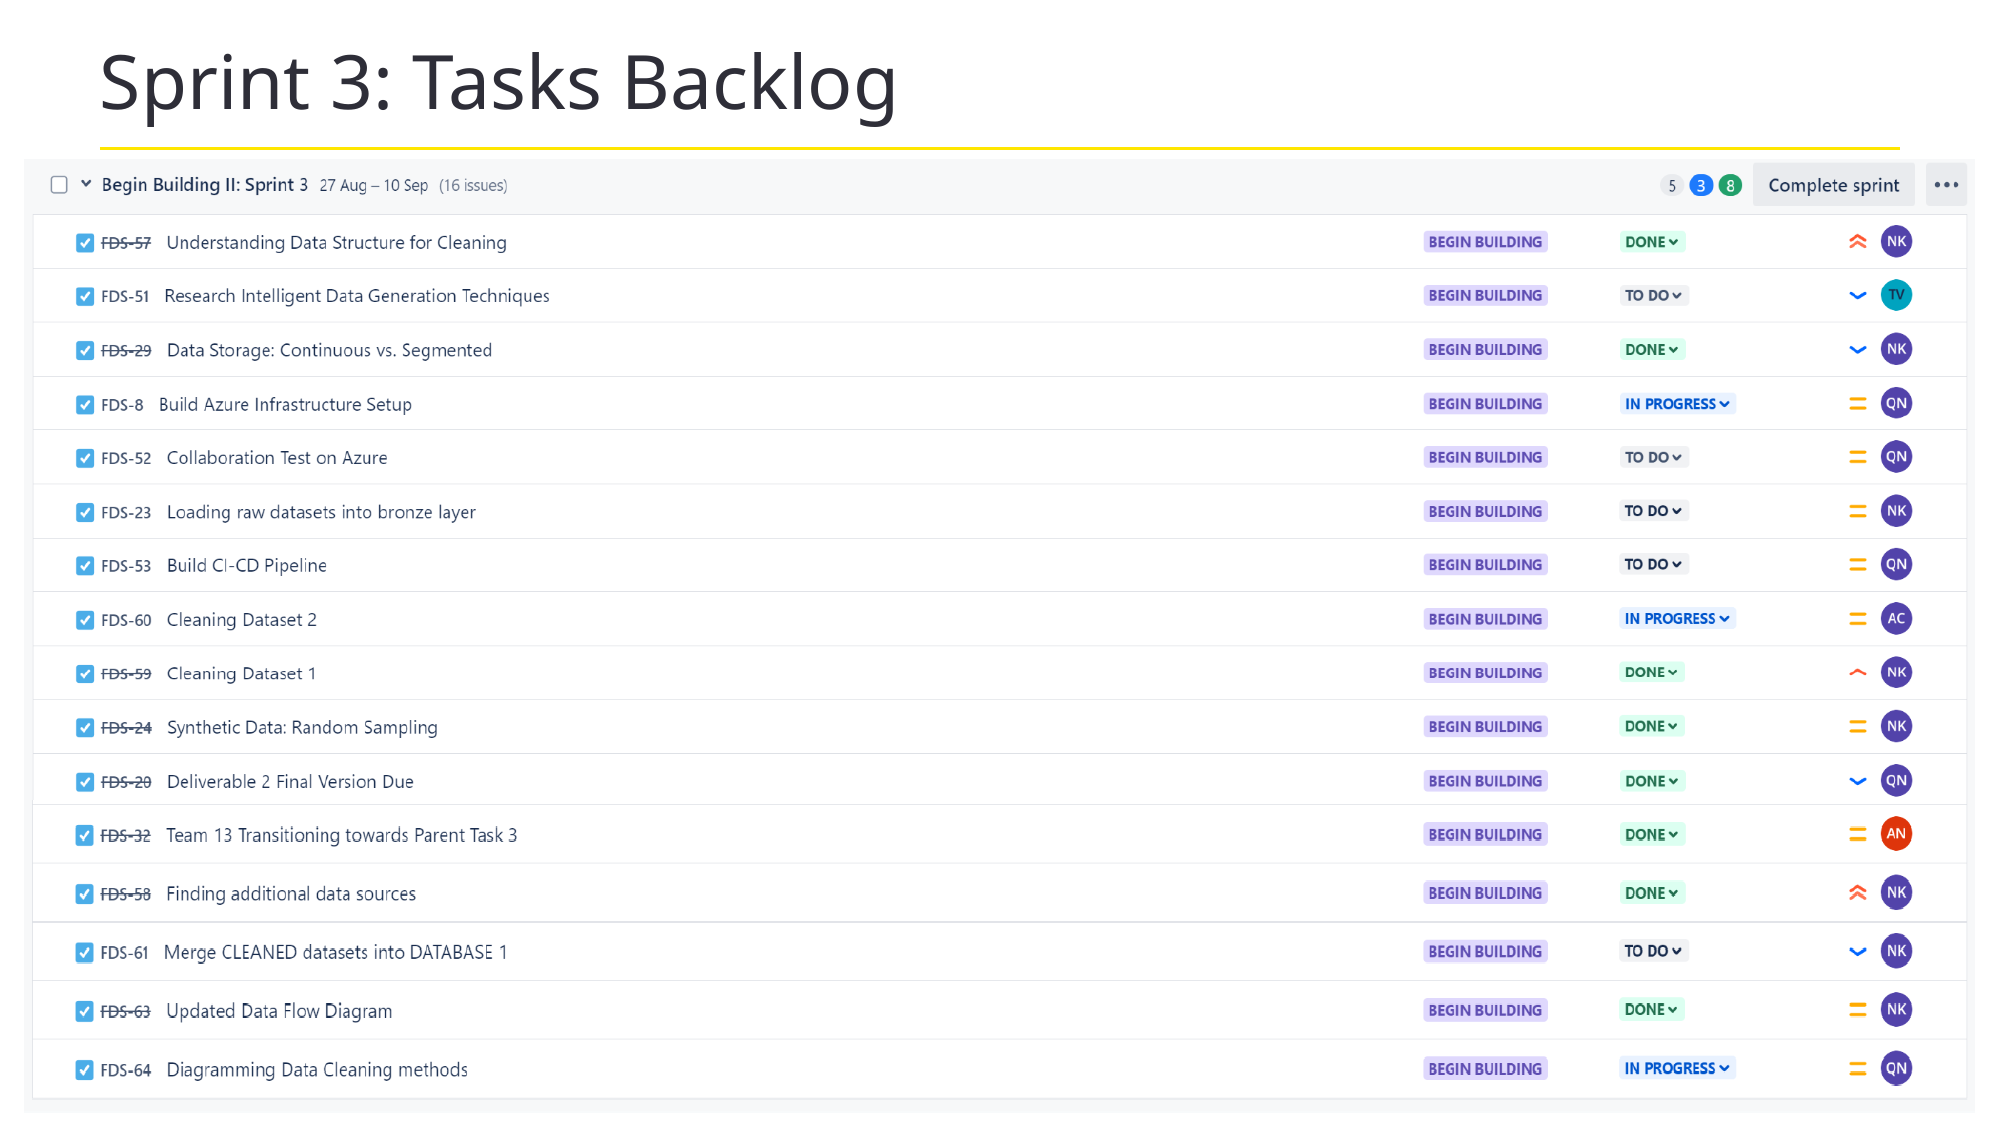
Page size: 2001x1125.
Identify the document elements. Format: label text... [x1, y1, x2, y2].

title Sprint 3: Tasks Backlog [99, 34, 1900, 147]
picture [24, 159, 1976, 1114]
